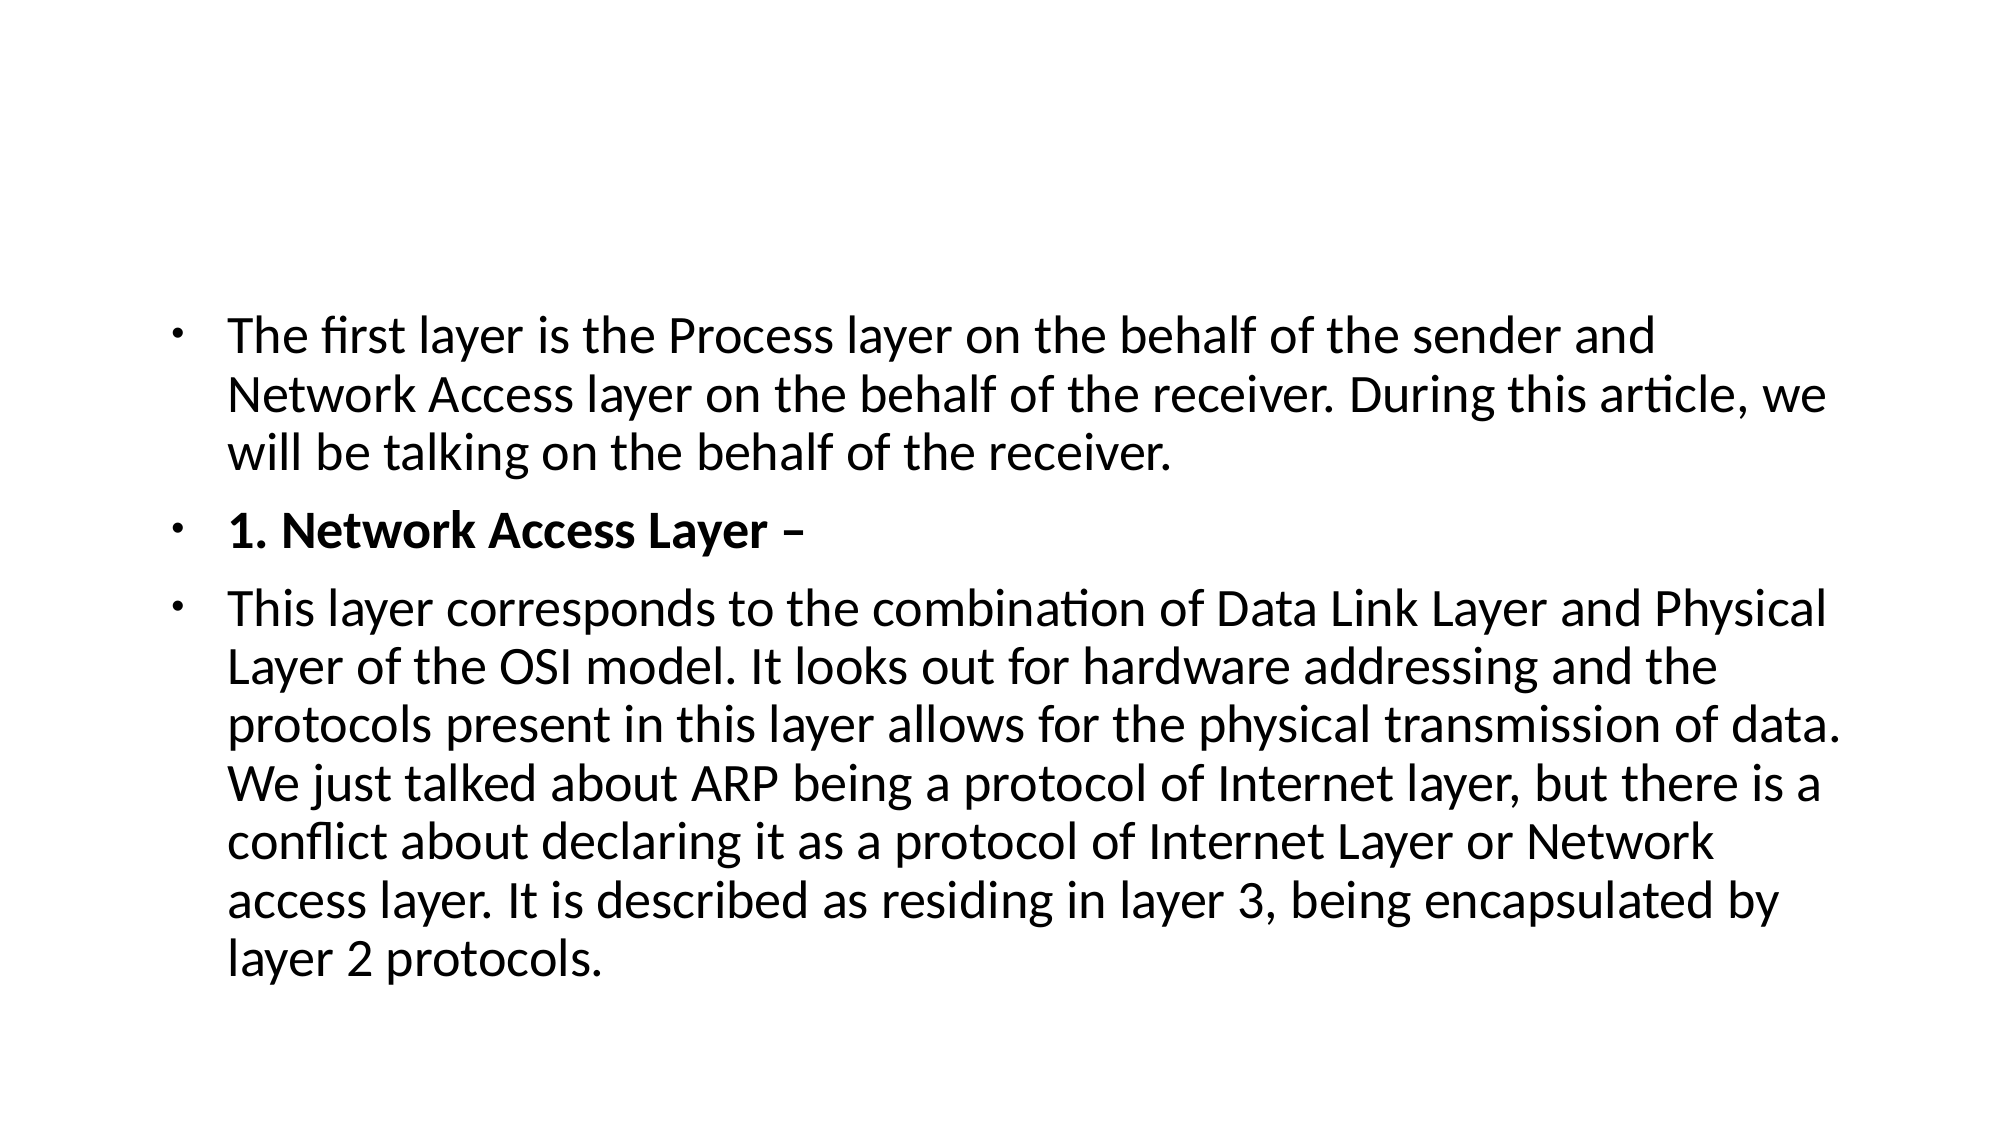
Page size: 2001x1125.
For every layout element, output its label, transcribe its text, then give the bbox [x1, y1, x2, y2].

list The first layer is the Process layer on the behalf of the sender and Network Access layer on the behalf of the receiver. During this article, we will be talking on the behalf of the receiver. 1. Network Access Layer – This layer corresponds to the combination of Data Link Layer and Physical Layer of the OSI model. It looks out for hardware addressing and the protocols present in this layer allows for the physical transmission of data. We just talked about ARP being a protocol of Internet layer, but there is a conflict about declaring it as a protocol of Internet Layer or Network access layer. It is described as residing in layer 3, being encapsulated by layer 2 protocols. [137, 299, 1863, 1014]
